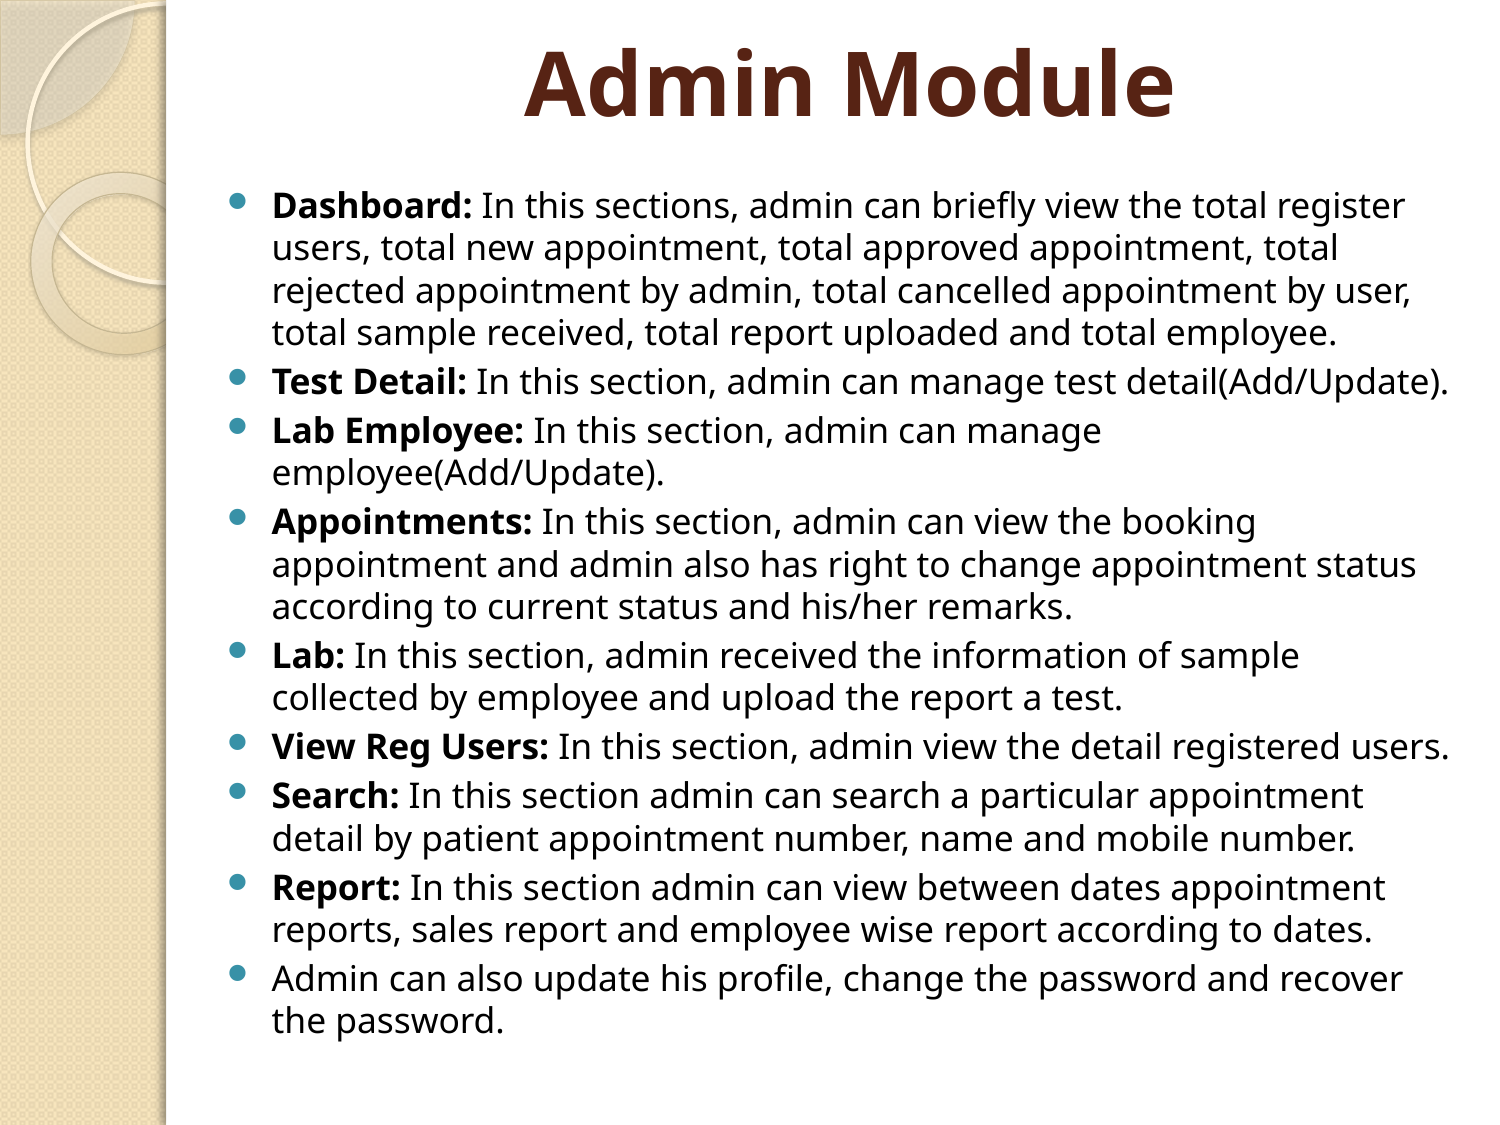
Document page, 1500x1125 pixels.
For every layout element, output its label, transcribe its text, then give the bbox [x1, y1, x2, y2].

list Dashboard: In this sections, admin can briefly view the total register users, total new appointment, total approved appointment, total rejected appointment by admin, total cancelled appointment by user, total sample received, total report uploaded and total employee. Test Detail: In this section, admin can manage test detail(Add/Update). Lab Employee: In this section, admin can manage employee(Add/Update). Appointments: In this section, admin can view the booking appointment and admin also has right to change appointment status according to current status and his/her remarks. Lab: In this section, admin received the information of sample collected by employee and upload the report a test. View Reg Users: In this section, admin view the detail registered users. Search: In this section admin can search a particular appointment detail by patient appointment number, name and mobile number. Report: In this section admin can view between dates appointment reports, sales report and employee wise report according to dates. Admin can also update his profile, change the password and recover the password. [199, 175, 1466, 1106]
title Admin Module [235, 0, 1466, 161]
